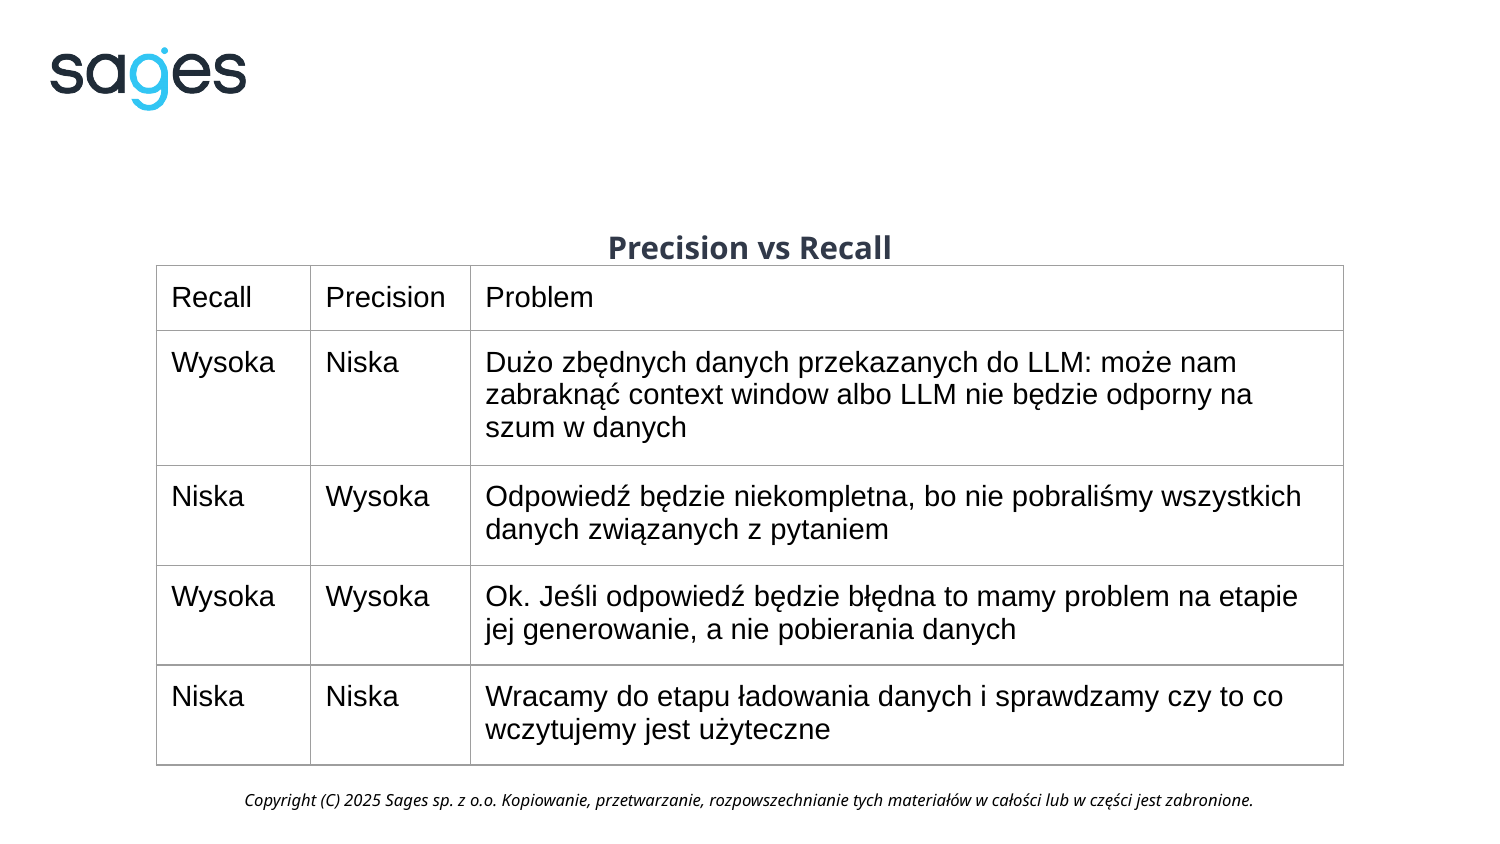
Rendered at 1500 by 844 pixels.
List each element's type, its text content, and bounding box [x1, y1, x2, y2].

table_header Precision [311, 266, 470, 330]
table_cell Wysoka [311, 466, 470, 565]
table_cell Wysoka [157, 331, 310, 465]
table_cell Ok. Jeśli odpowiedź będzie błędna to mamy problem na etapie jej generowanie, a nie pobierania danych [471, 566, 1343, 664]
table_cell Dużo zbędnych danych przekazanych do LLM: może nam zabraknąć context window albo LLM nie będzie odporny na szum w danych [471, 331, 1343, 465]
table_cell Niska [157, 666, 310, 764]
table_header Problem [471, 266, 1343, 330]
table_cell Niska [311, 331, 470, 465]
table_cell Wysoka [311, 566, 470, 664]
table_cell Wysoka [157, 566, 310, 664]
text_box Precision vs Recall [209, 207, 1291, 265]
table_cell Wracamy do etapu ładowania danych i sprawdzamy czy to co wczytujemy jest użyteczne [471, 666, 1343, 764]
table_cell Niska [311, 666, 470, 764]
table_header Recall [157, 266, 310, 330]
table_cell Niska [157, 466, 310, 565]
picture [50, 47, 246, 111]
table_cell Odpowiedź będzie niekompletna, bo nie pobraliśmy wszystkich danych związanych z pytaniem [471, 466, 1343, 565]
